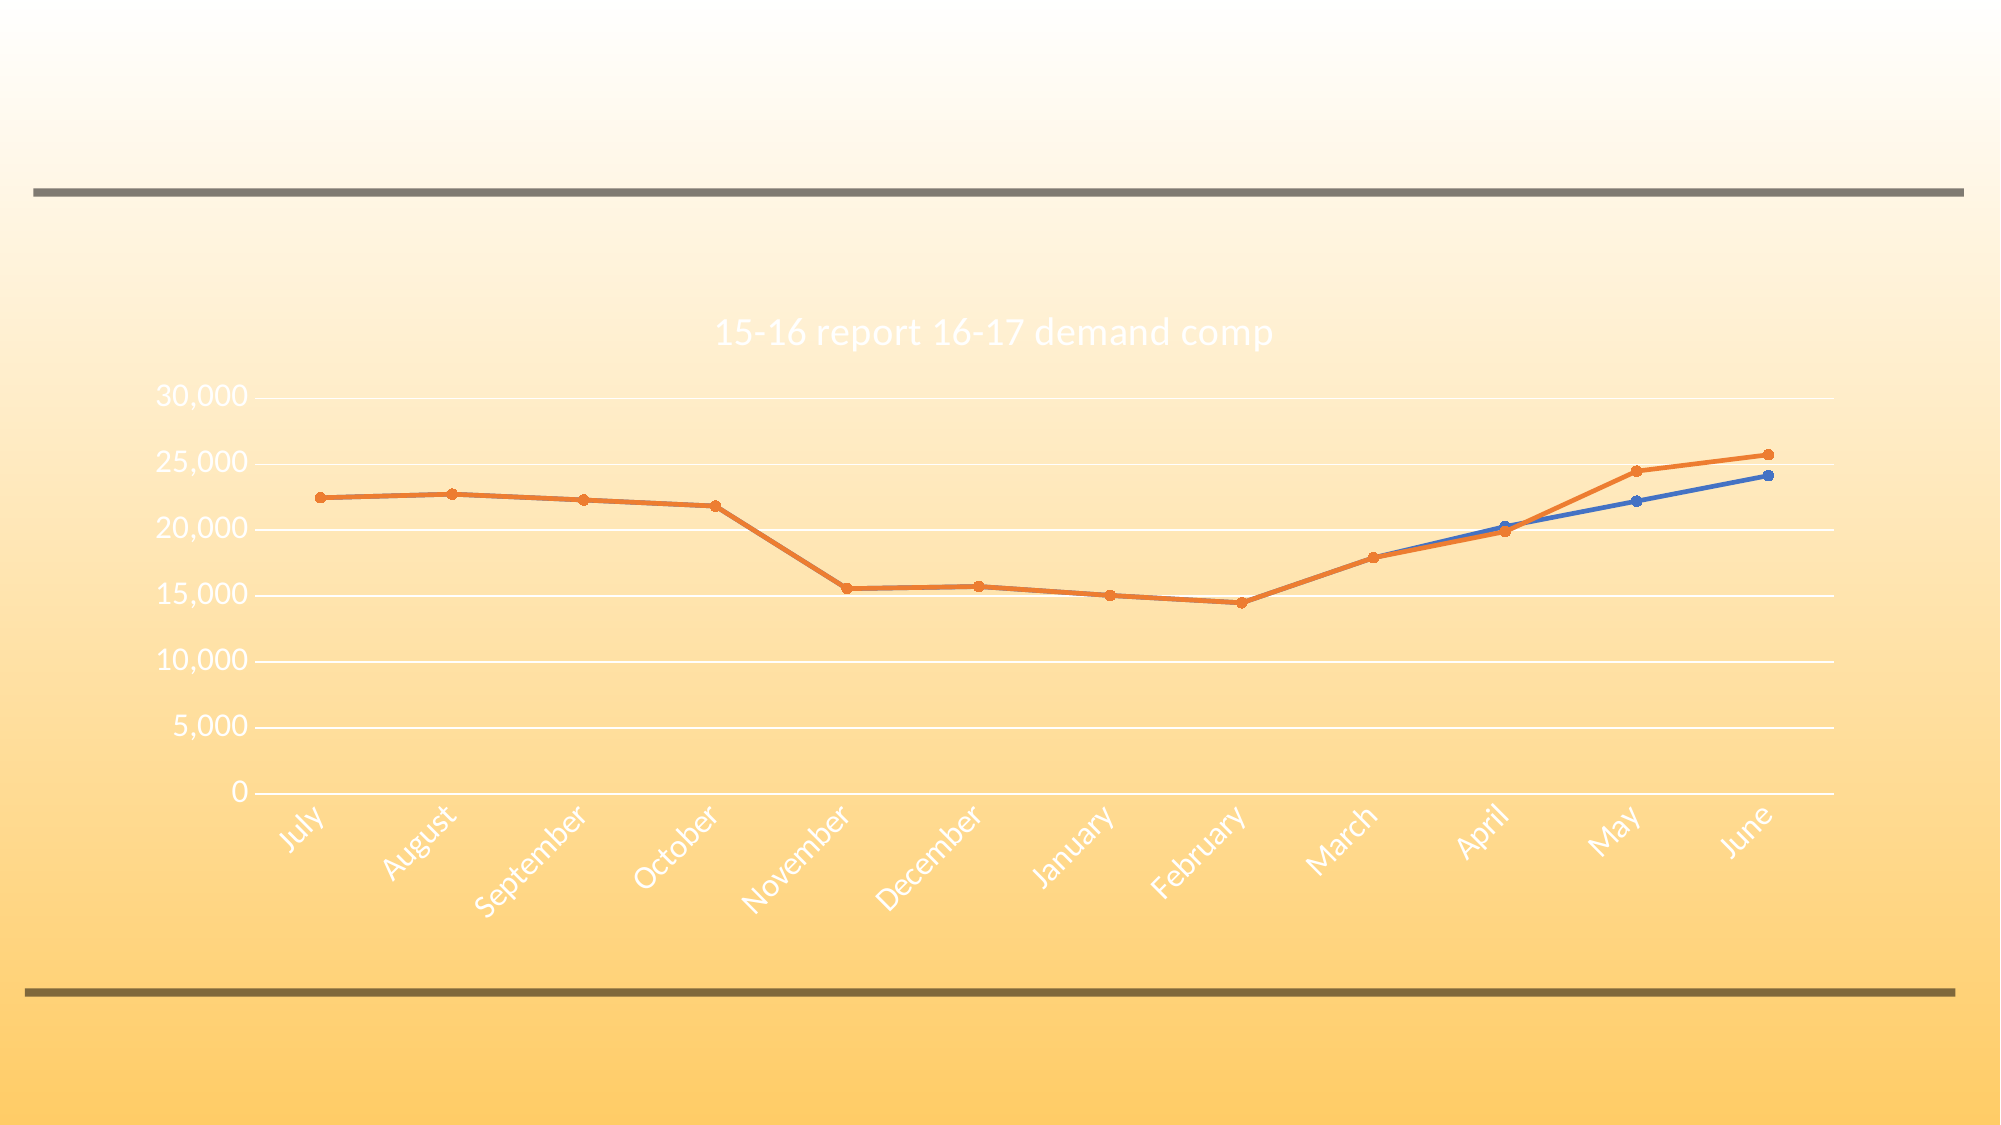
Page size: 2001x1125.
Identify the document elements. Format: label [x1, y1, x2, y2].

chart [119, 281, 1870, 940]
